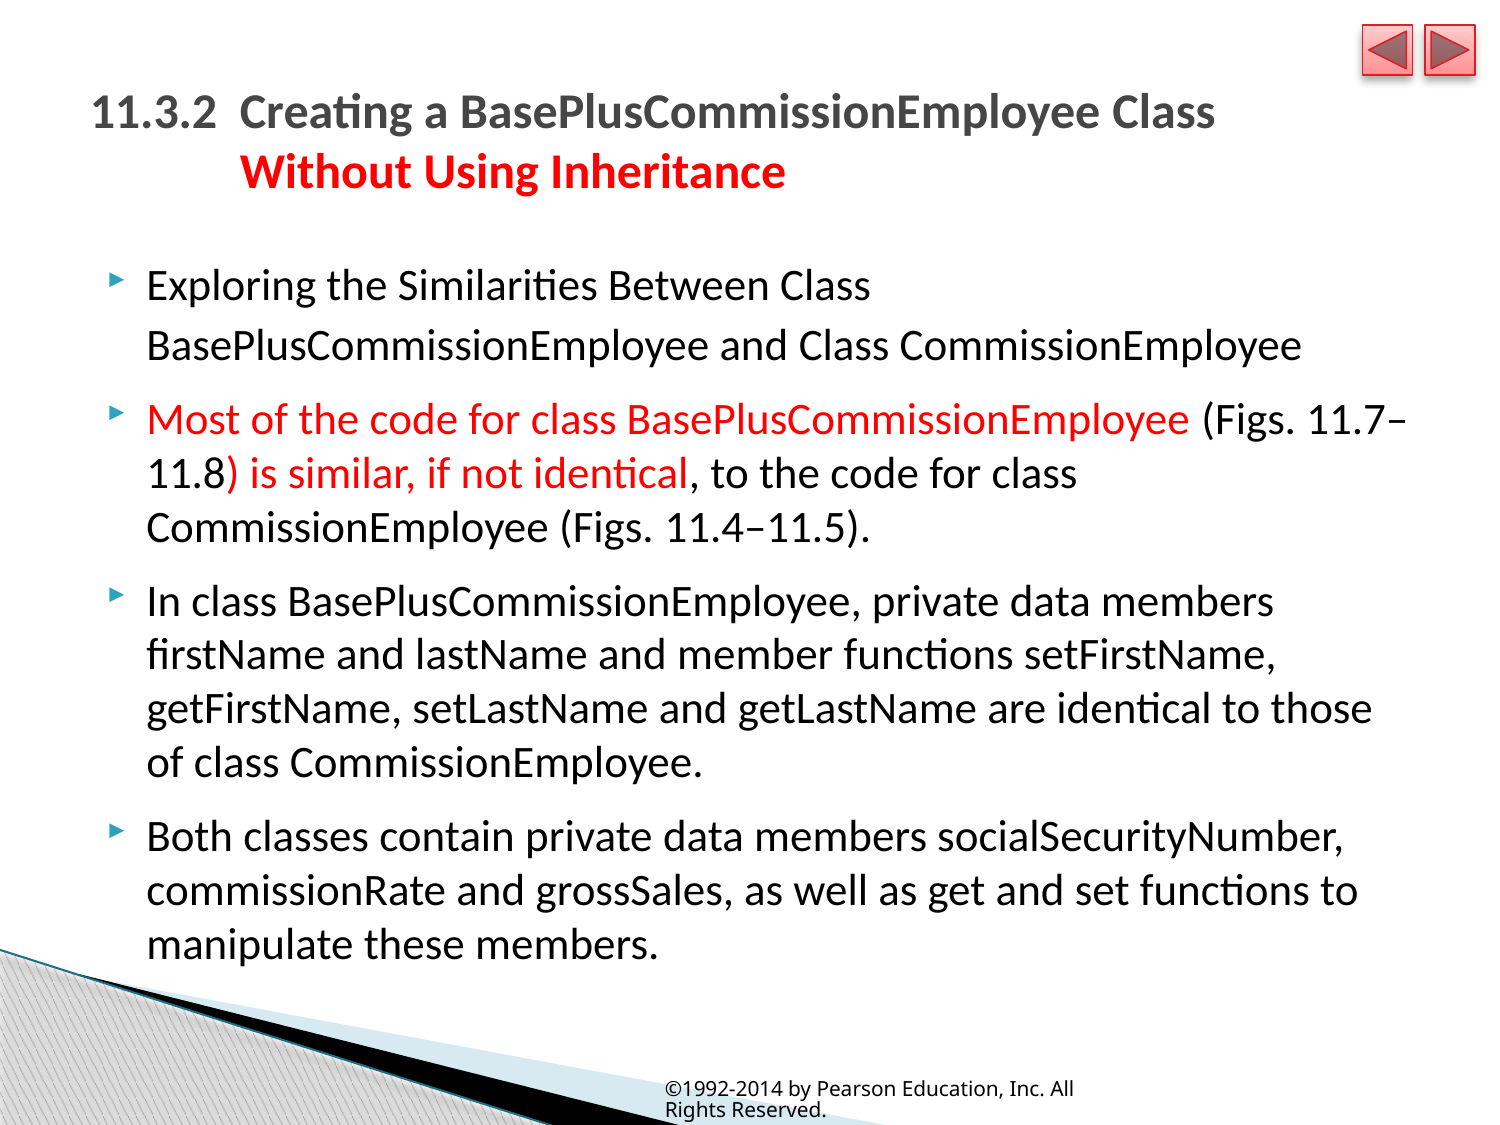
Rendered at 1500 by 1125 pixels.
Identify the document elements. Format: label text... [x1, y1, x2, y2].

footer ©1992-2014 by Pearson Education, Inc. All Rights Reserved. [650, 1051, 1105, 1112]
title 11.3.2 Creating a BasePlusCommissionEmployee Class Without Using Inheritance [75, 45, 1425, 233]
list Exploring the Similarities Between Class BasePlusCommissionEmployee and Class CommissionEmployee Most of the code for class BasePlusCommissionEmployee (Figs. 11.7–11.8) is similar, if not identical, to the code for class CommissionEmployee (Figs. 11.4–11.5). In class BasePlusCommissionEmployee, private data members firstName and lastName and member functions setFirstName, getFirstName, setLastName and getLastName are identical to those of class CommissionEmployee. Both classes contain private data members socialSecurityNumber, commissionRate and grossSales, as well as get and set functions to manipulate these members. [75, 242, 1425, 986]
